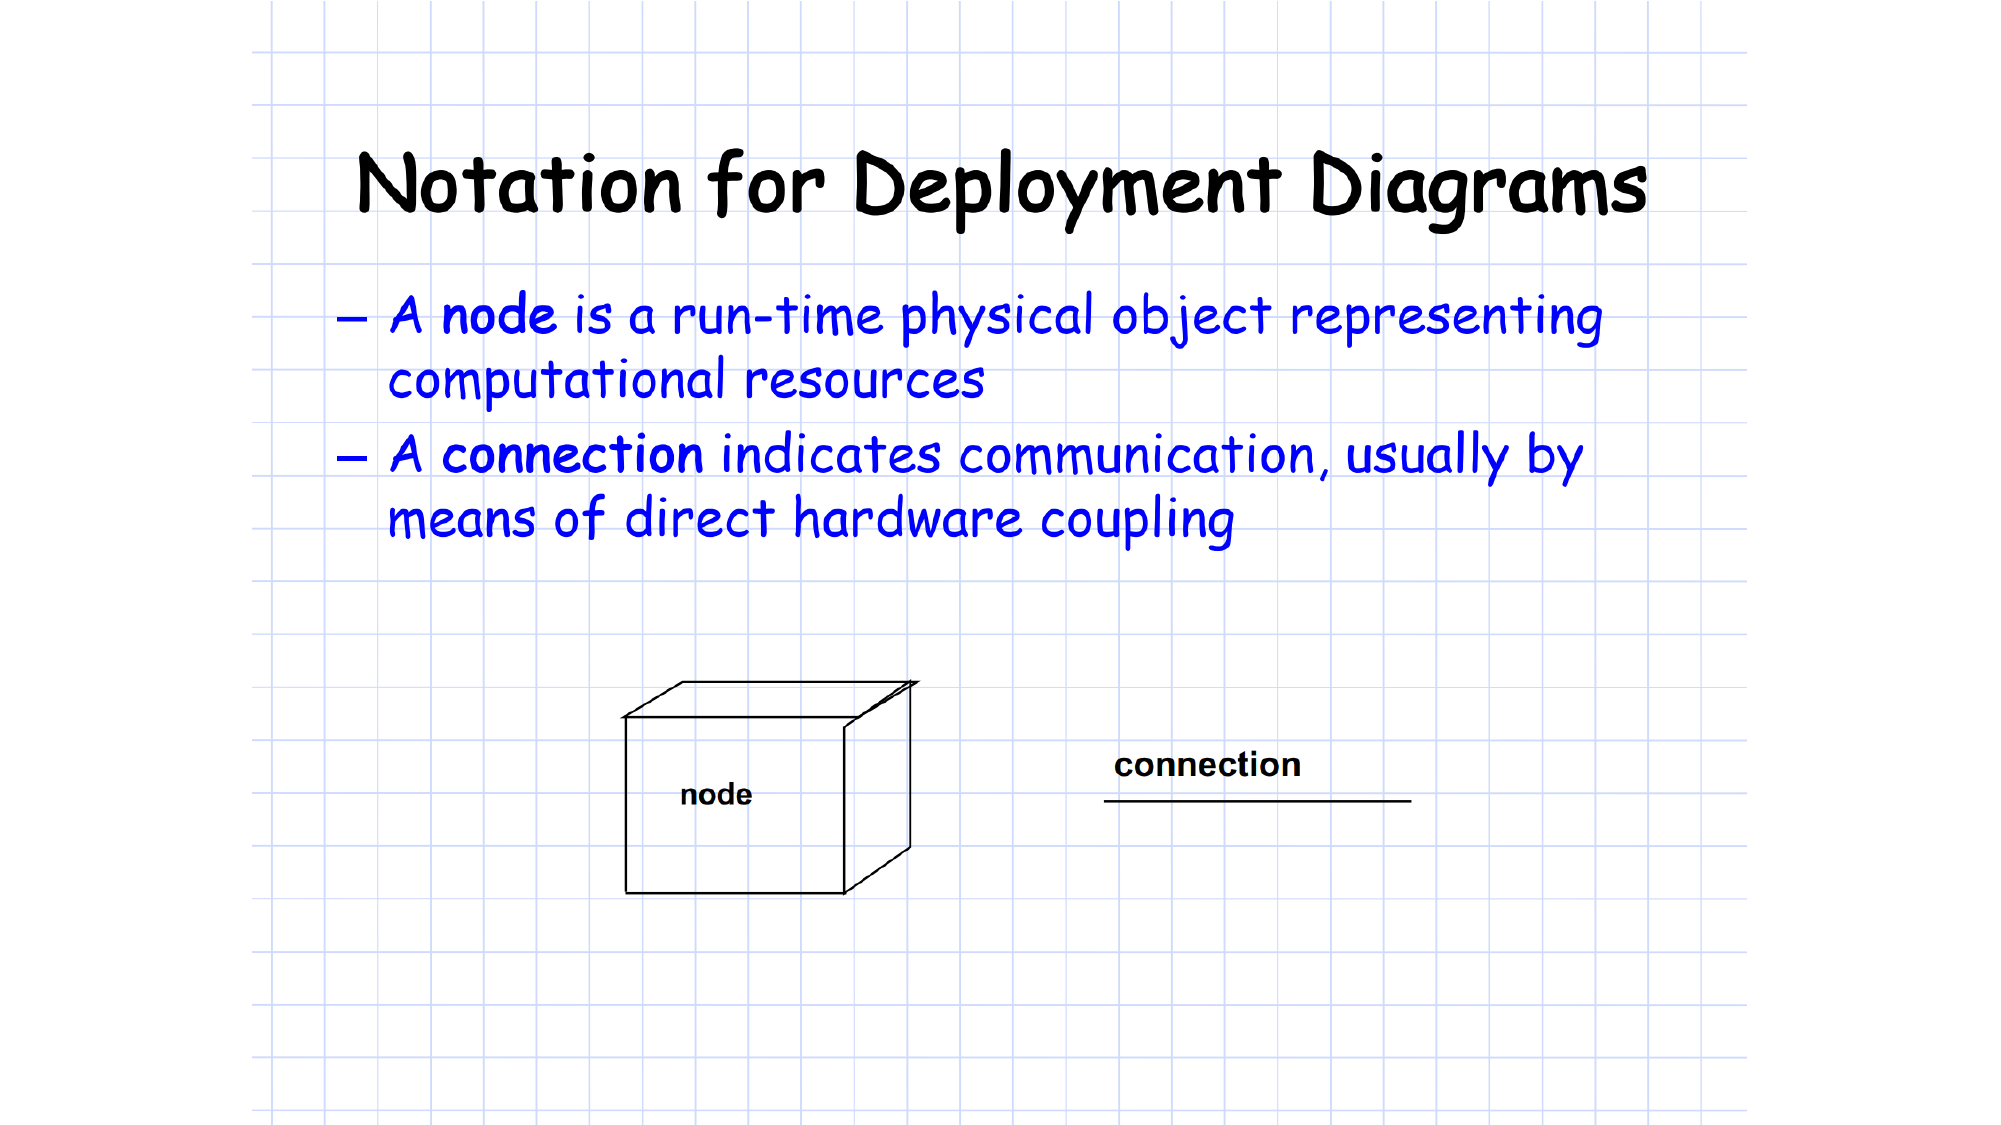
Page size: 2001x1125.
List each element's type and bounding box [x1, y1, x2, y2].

picture [252, 0, 1747, 1125]
